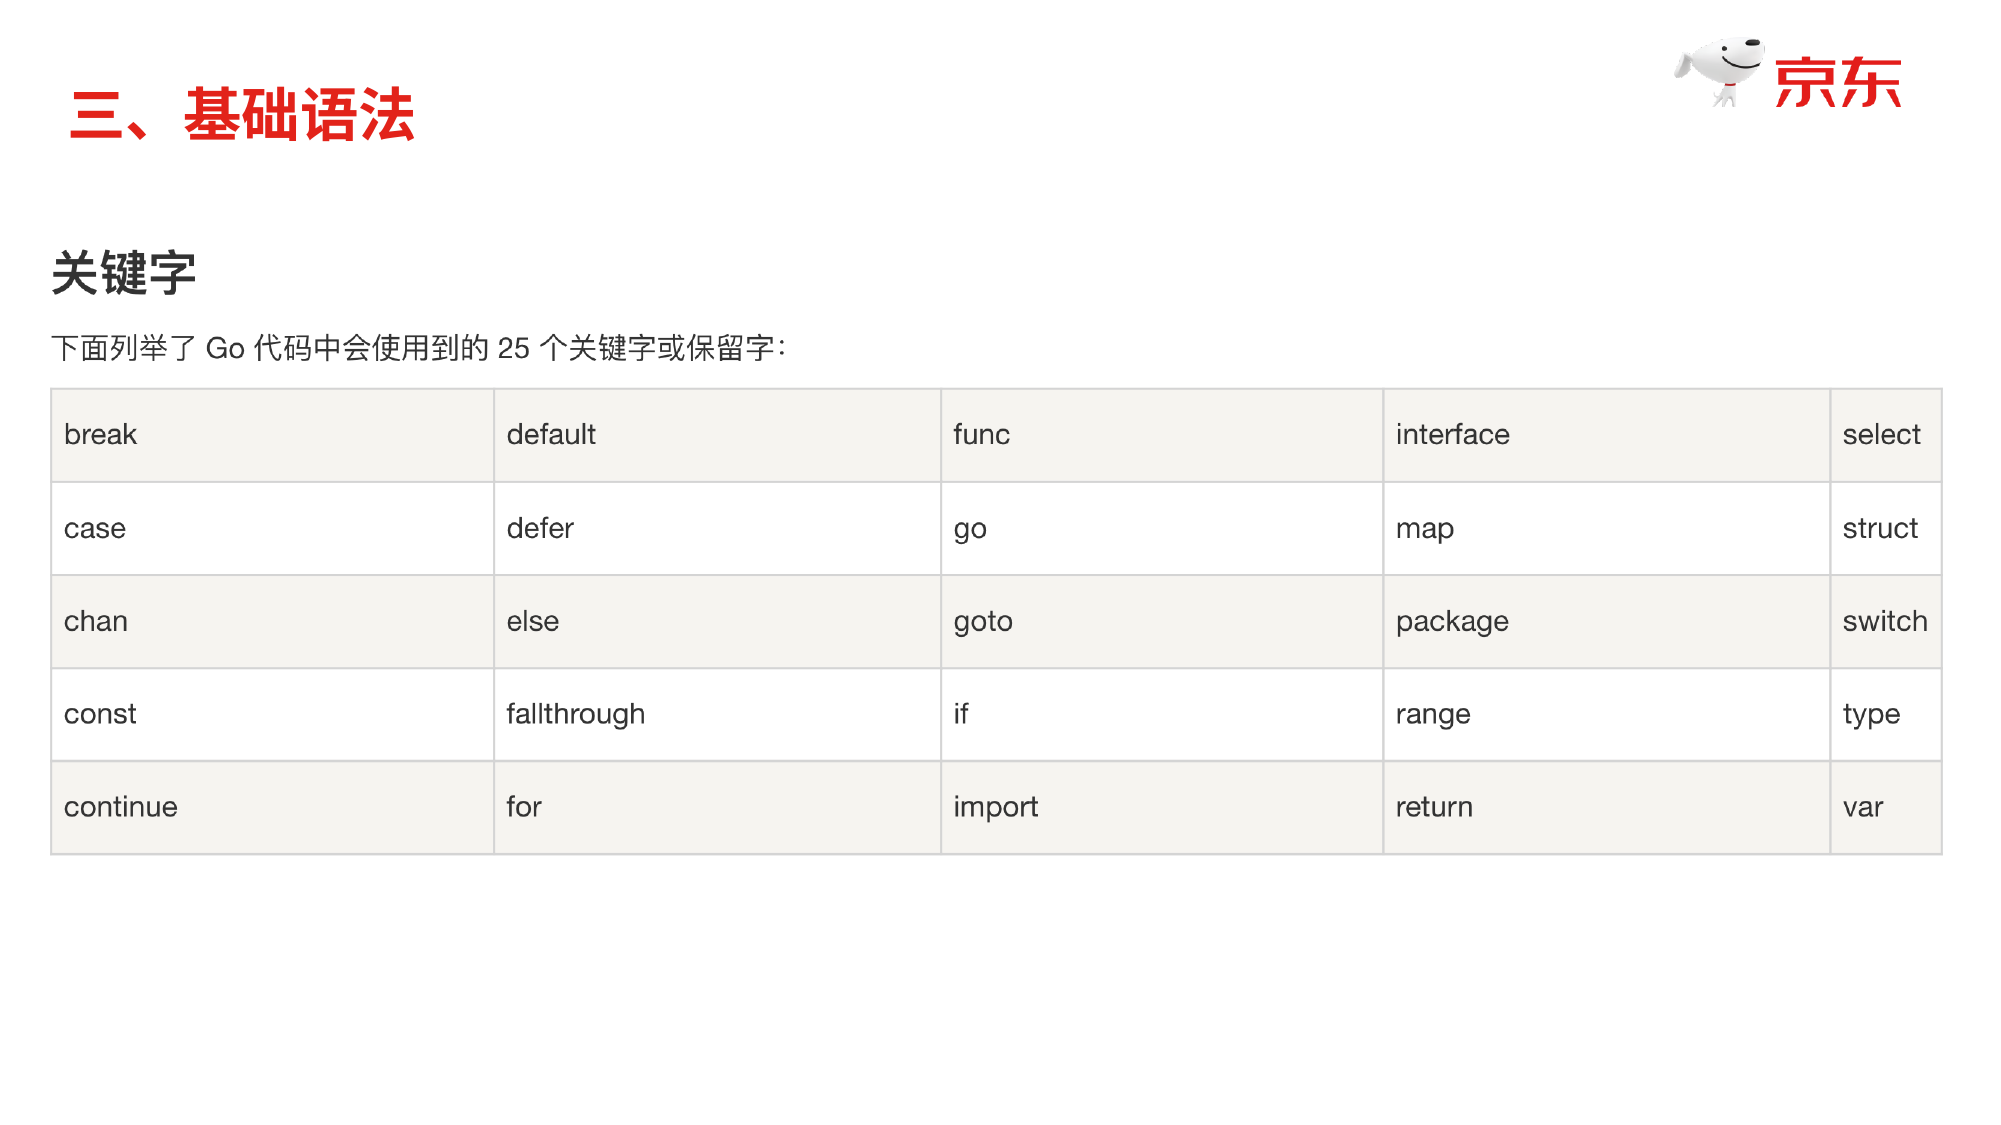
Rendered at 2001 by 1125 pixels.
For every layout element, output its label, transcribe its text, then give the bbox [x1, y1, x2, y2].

picture [1674, 37, 1901, 107]
picture [37, 231, 1952, 865]
list 三、基础语法 [52, 70, 1696, 208]
